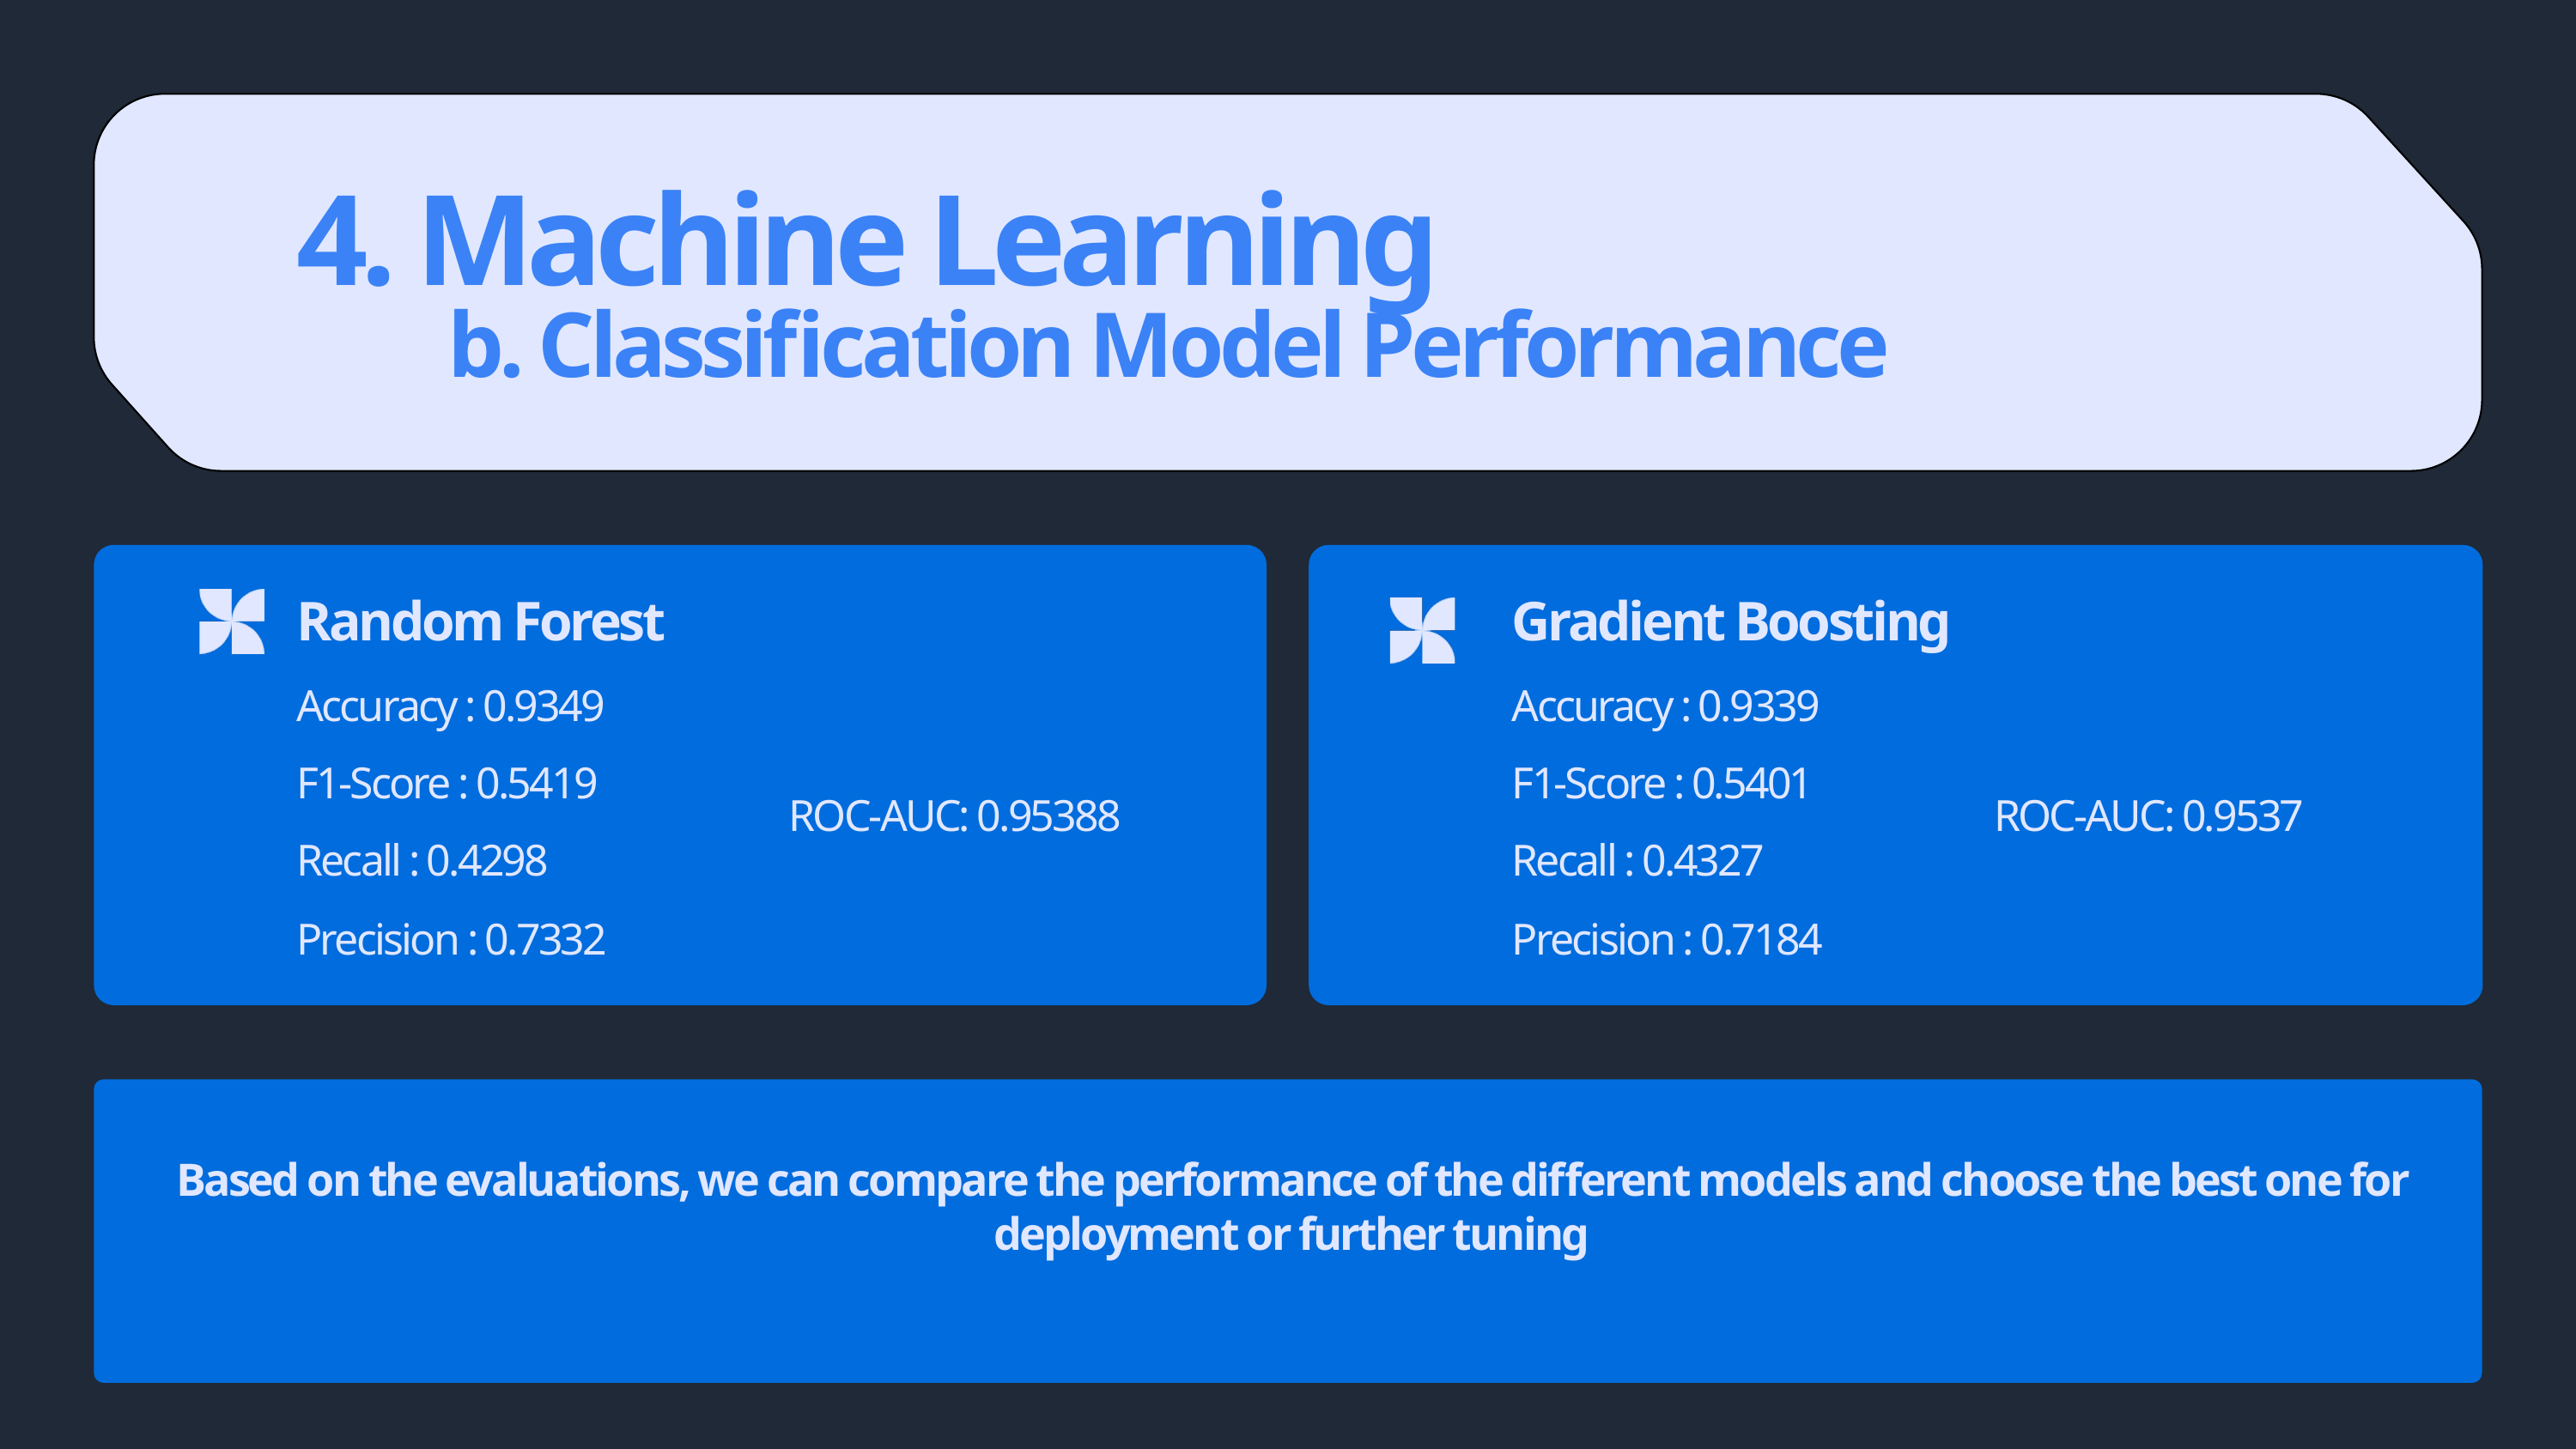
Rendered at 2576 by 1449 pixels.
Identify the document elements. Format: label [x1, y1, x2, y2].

text_box [94, 1079, 2482, 1384]
text_box [94, 94, 2482, 471]
text_box [295, 588, 1065, 961]
text_box [1308, 544, 2483, 1006]
text_box [1511, 588, 2280, 961]
text_box [94, 544, 1267, 1006]
